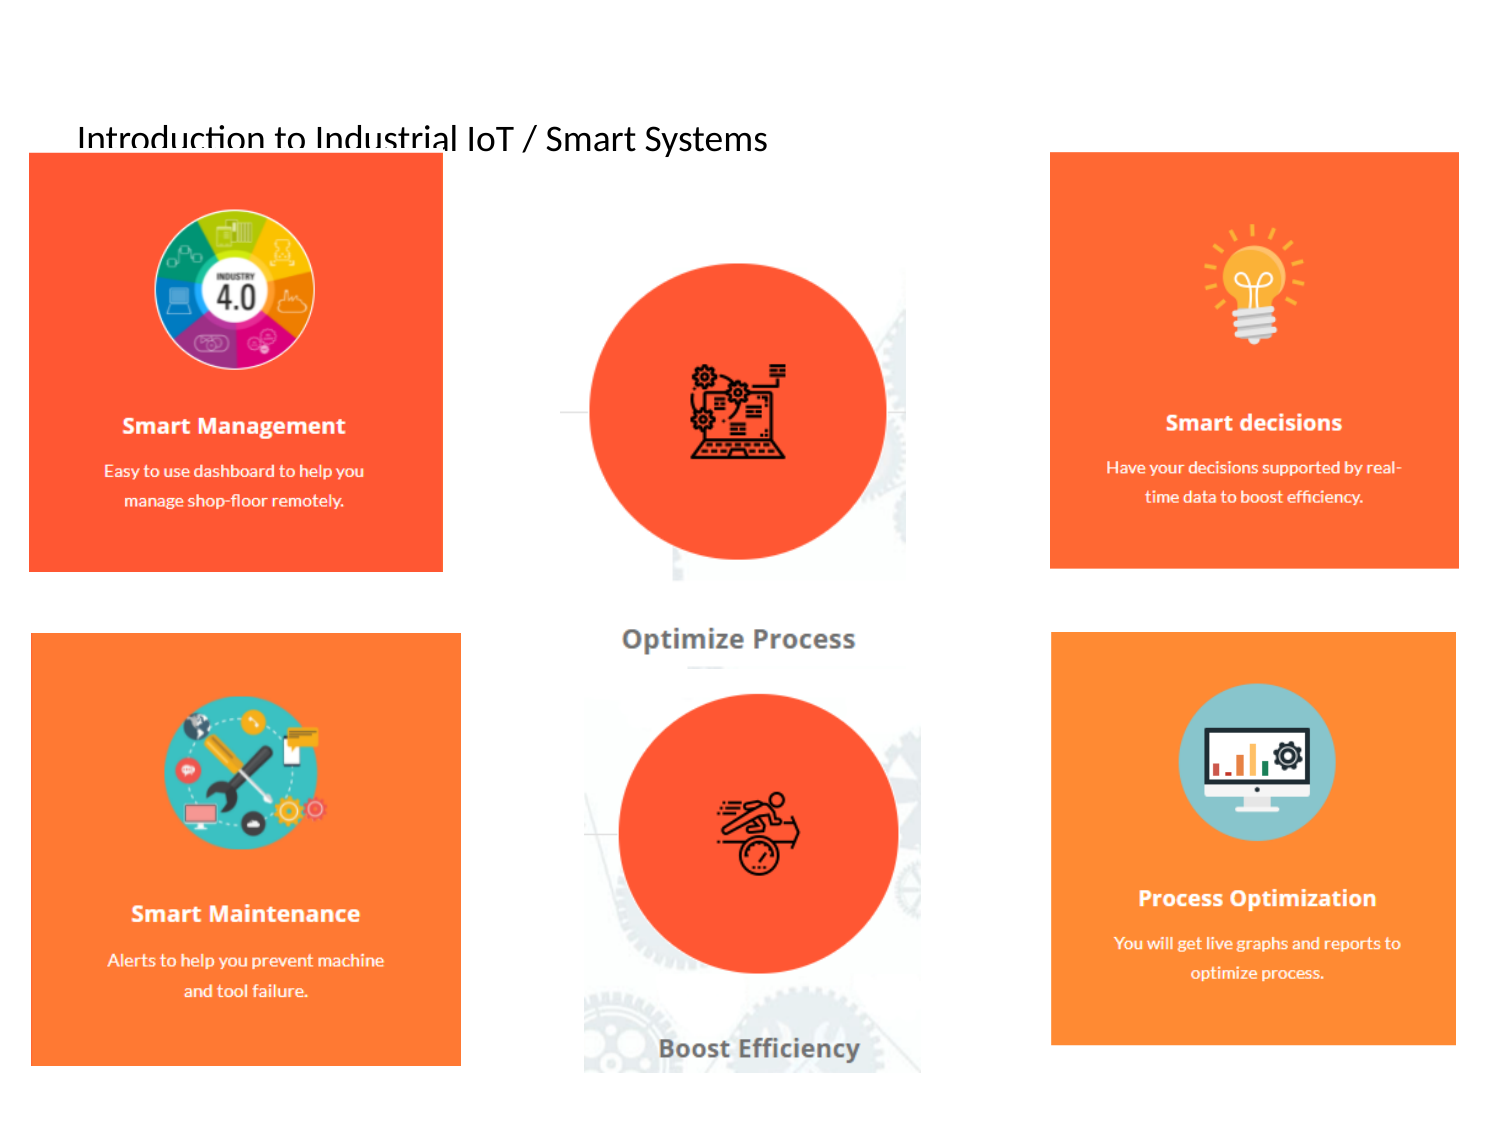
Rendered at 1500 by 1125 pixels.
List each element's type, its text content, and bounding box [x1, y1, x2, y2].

title Introduction to Industrial IoT / Smart Systems [76, 19, 1427, 254]
picture [30, 633, 461, 1066]
picture [560, 243, 921, 1073]
picture [1049, 151, 1459, 570]
picture [29, 148, 443, 573]
picture [1049, 632, 1456, 1049]
